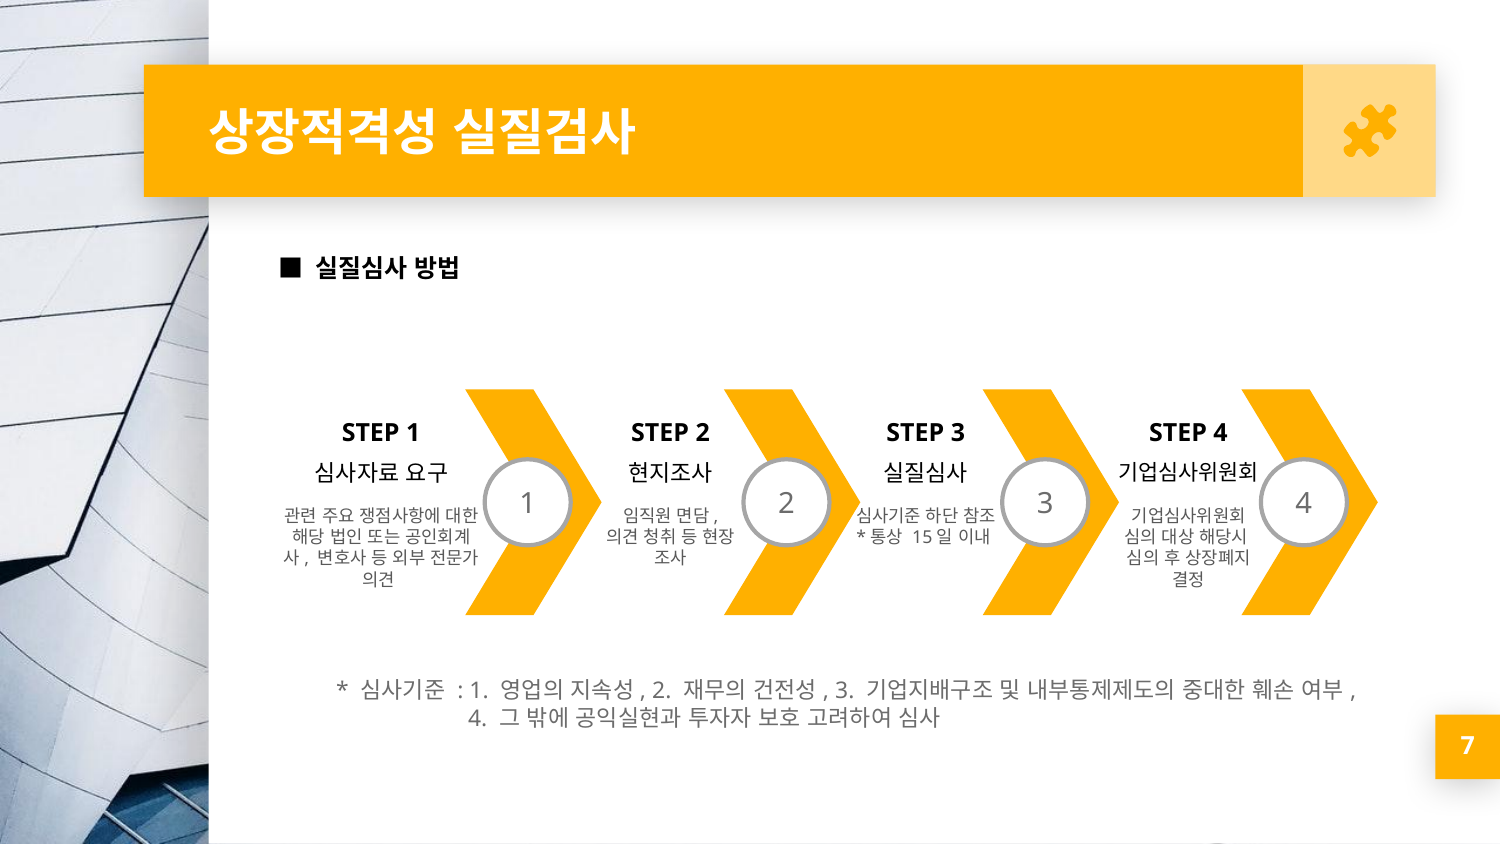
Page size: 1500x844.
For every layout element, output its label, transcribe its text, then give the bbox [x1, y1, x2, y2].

text_box [1343, 104, 1397, 157]
text_box * 심사기준 : 1. 영업의 지속성, 2. 재무의 건전성, 3. 기업지배구조 및 내부통제제도의 중대한 훼손 여부, 4. 그 밖에 공익실현과 투자자 보호 고려하여 심사 [315, 668, 1436, 739]
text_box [723, 389, 861, 616]
slide_number 7 [1435, 714, 1500, 780]
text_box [982, 389, 1120, 616]
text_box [602, 408, 740, 556]
title 상장적격성 실질검사 [193, 64, 1300, 197]
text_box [853, 408, 999, 556]
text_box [464, 389, 602, 616]
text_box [1102, 408, 1275, 599]
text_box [1241, 389, 1379, 616]
picture [0, 0, 208, 844]
list ■ 실질심사 방법 [255, 213, 1376, 283]
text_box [281, 408, 482, 578]
